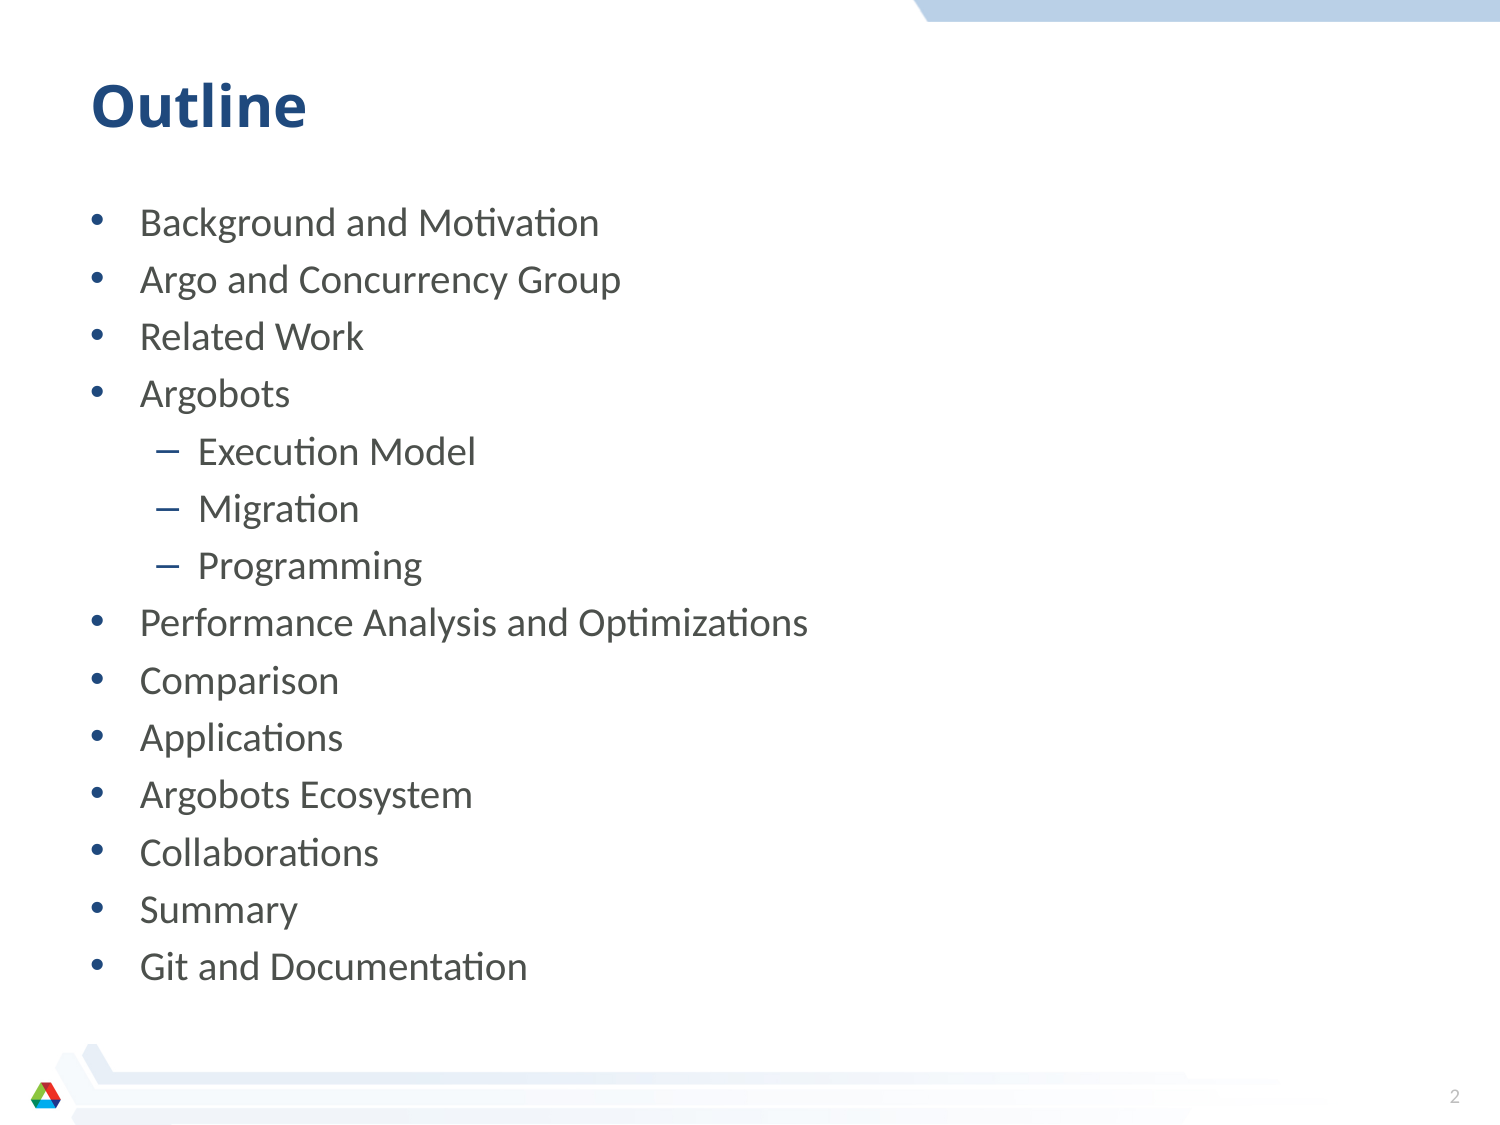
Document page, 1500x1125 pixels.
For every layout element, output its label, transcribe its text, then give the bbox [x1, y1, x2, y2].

title Outline [75, 45, 1425, 163]
picture [0, 1039, 1500, 1125]
slide_number 2 [1125, 1065, 1475, 1125]
picture [0, 0, 1500, 22]
list Background and Motivation Argo and Concurrency Group Related Work Argobots Execution Model Migration Programming Performance Analysis and Optimizations Comparison Applications Argobots Ecosystem Collaborations Summary Git and Documentation [75, 187, 1425, 1005]
